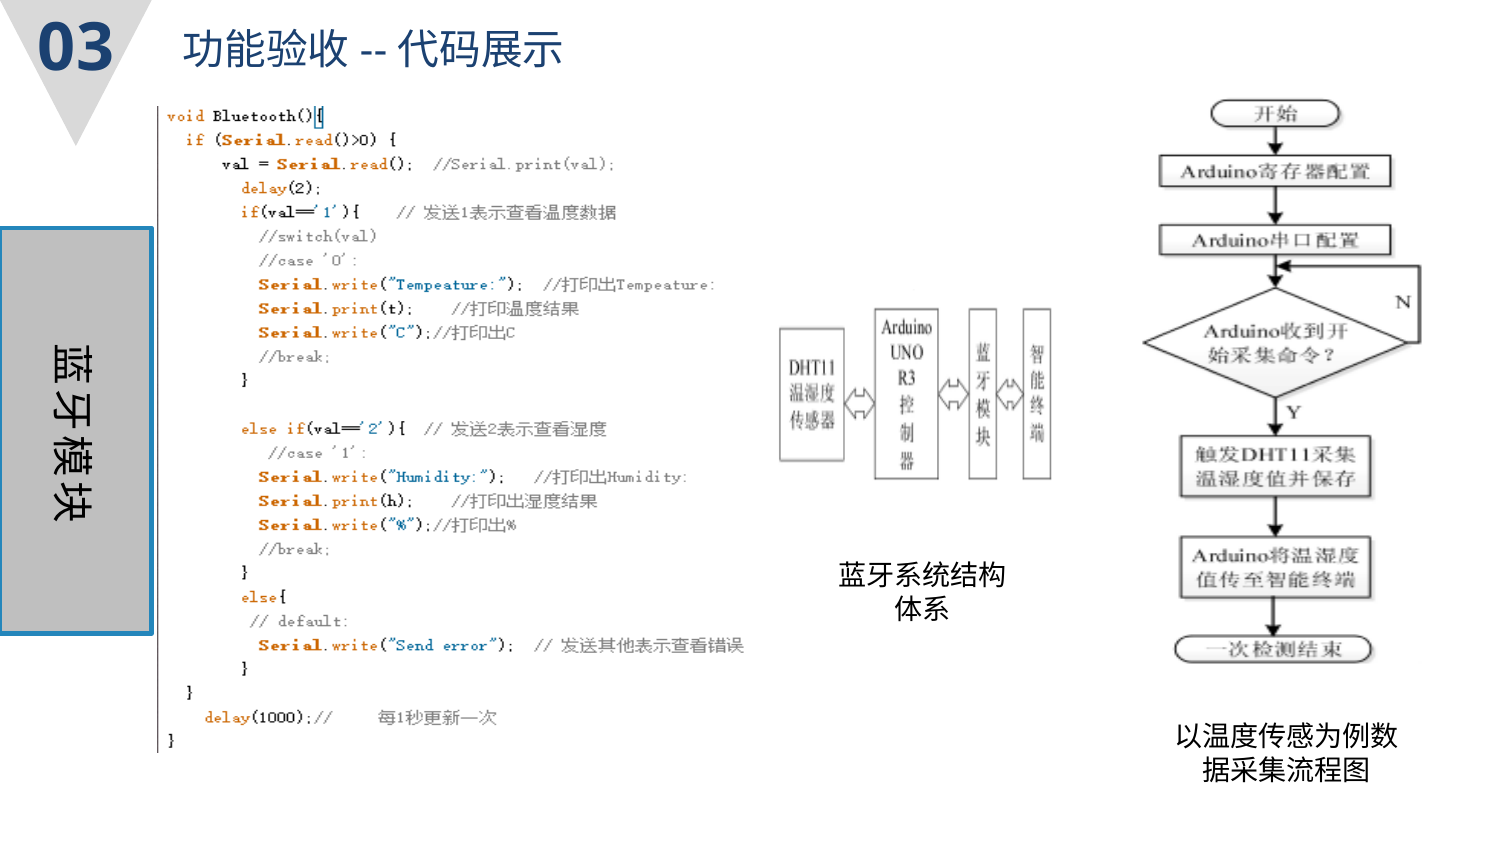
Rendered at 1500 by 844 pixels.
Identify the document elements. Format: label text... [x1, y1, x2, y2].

text_box 蓝牙模块 [26, 210, 107, 570]
picture [1139, 95, 1434, 680]
text_box 以温度传感为例数据采集流程图 [1148, 710, 1425, 794]
text_box 功能验收--代码展示 [167, 15, 894, 81]
text_box 蓝牙系统结构体系 [813, 550, 1031, 633]
picture [157, 106, 751, 754]
picture [768, 289, 1077, 486]
text_box [0, 226, 154, 636]
text_box 03 [0, 0, 152, 147]
